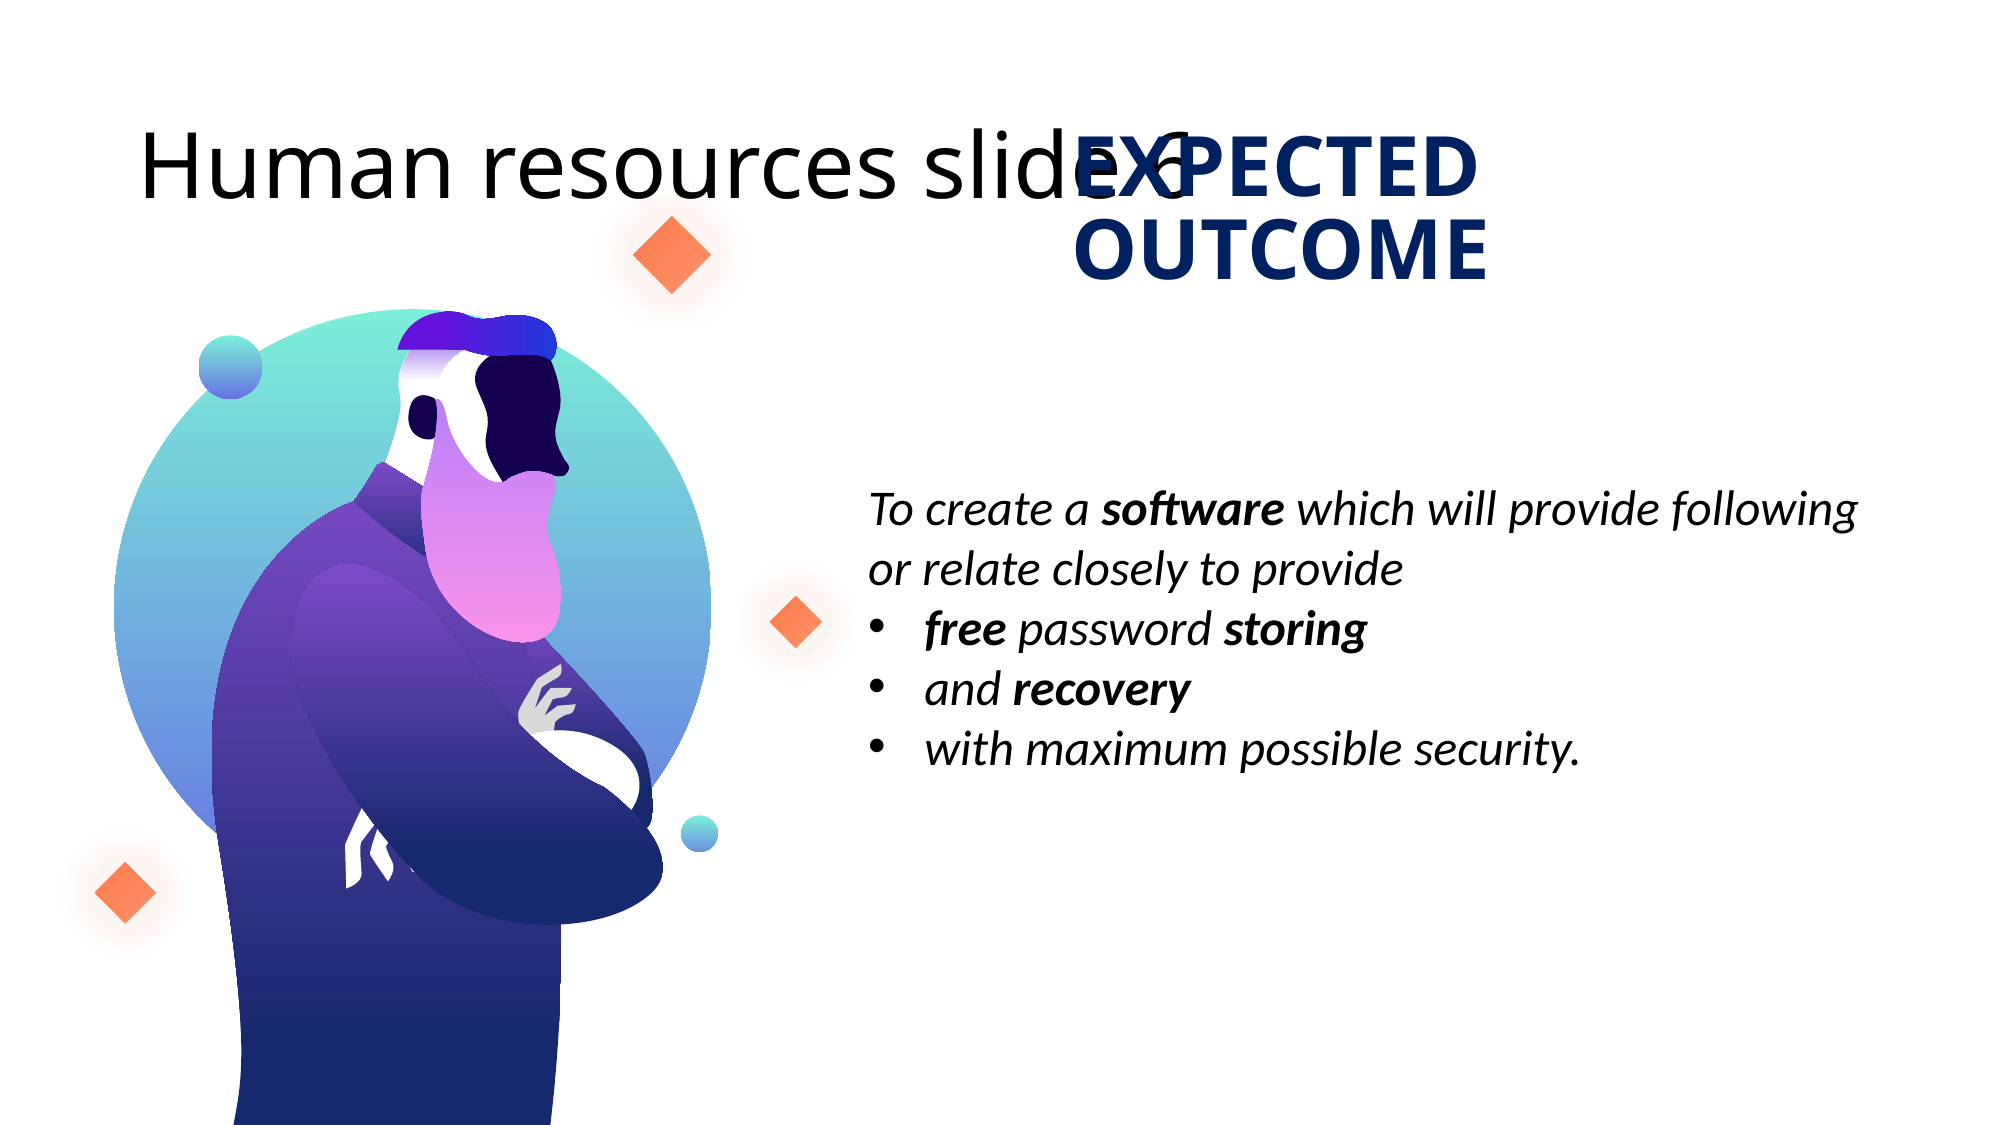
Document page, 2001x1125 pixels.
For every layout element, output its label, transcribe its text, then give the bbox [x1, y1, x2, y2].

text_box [94, 207, 822, 1125]
title Human resources slide 6 [137, 59, 1863, 278]
text_box EXPECTED OUTCOME [1071, 129, 1516, 329]
text_box To create a software which will provide following or relate closely to provide free password storing and recovery with maximum possible security. [868, 475, 1881, 776]
